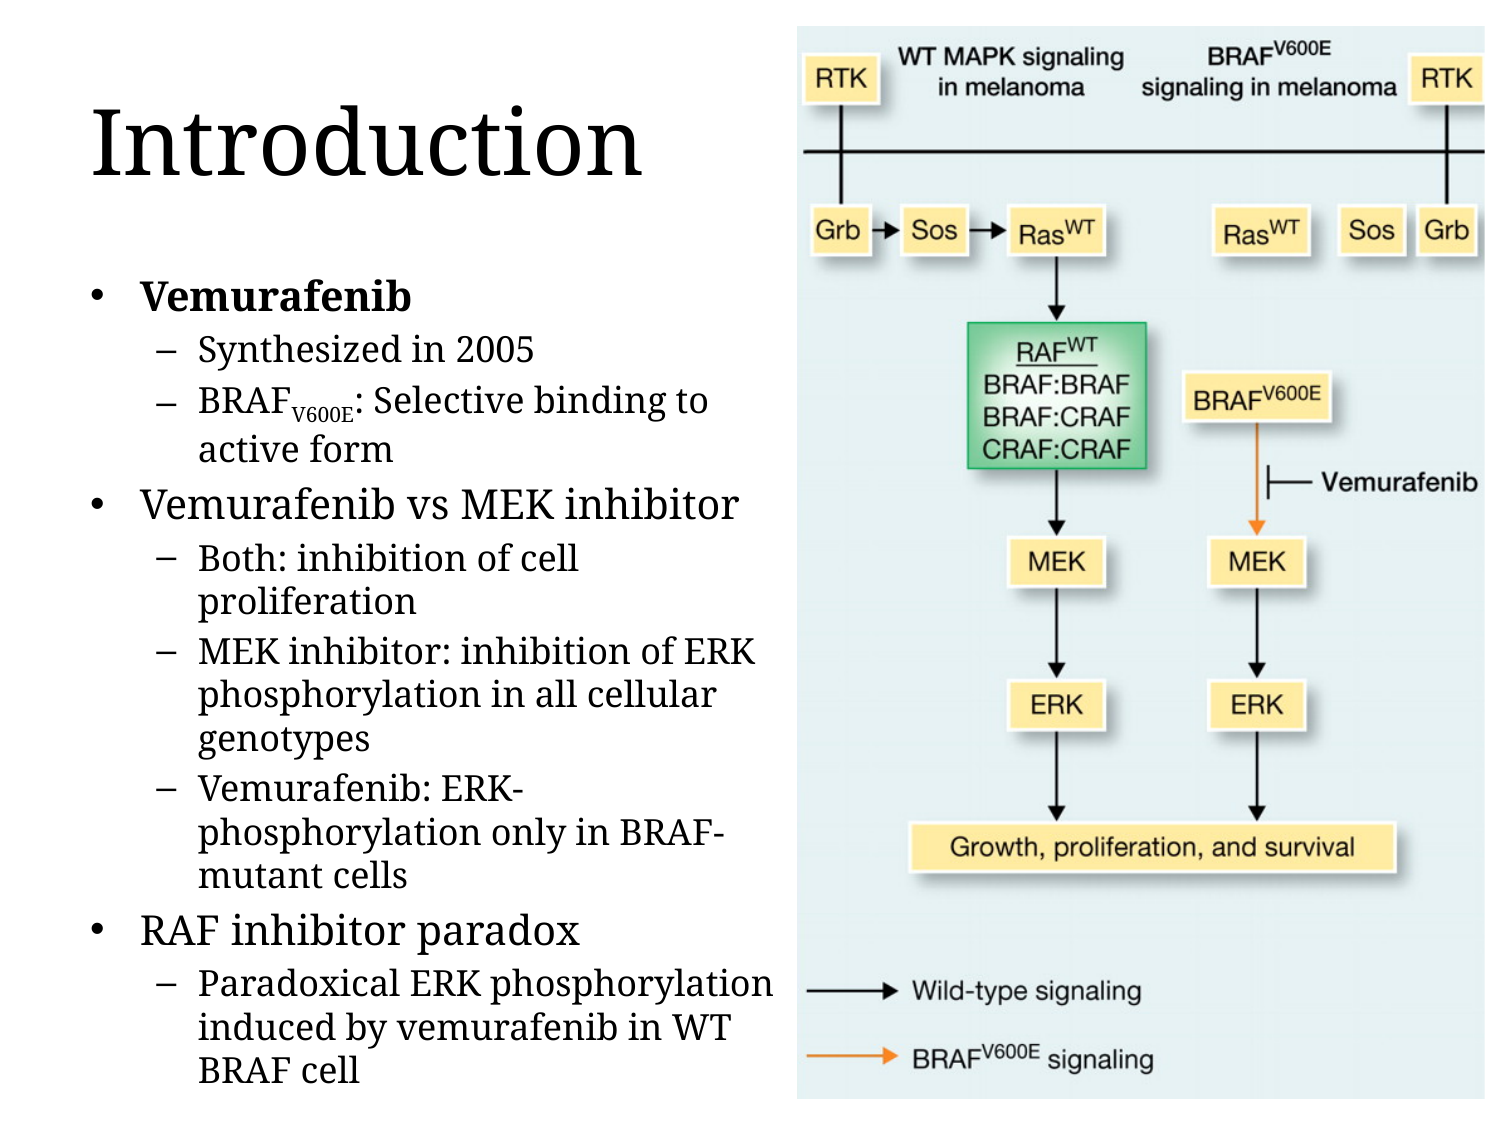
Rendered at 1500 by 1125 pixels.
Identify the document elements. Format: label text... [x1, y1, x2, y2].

list Vemurafenib Synthesized in 2005 BRAFV600E: Selective binding to active form Vemurafenib vs MEK inhibitor Both: inhibition of cell proliferation MEK inhibitor: inhibition of ERK phosphorylation in all cellular genotypes Vemurafenib: ERK-phosphorylation only in BRAF-mutant cells RAF inhibitor paradox Paradoxical ERK phosphorylation induced by vemurafenib in WT BRAF cell [75, 262, 791, 1100]
picture [796, 26, 1485, 1100]
title Introduction [75, 45, 791, 233]
